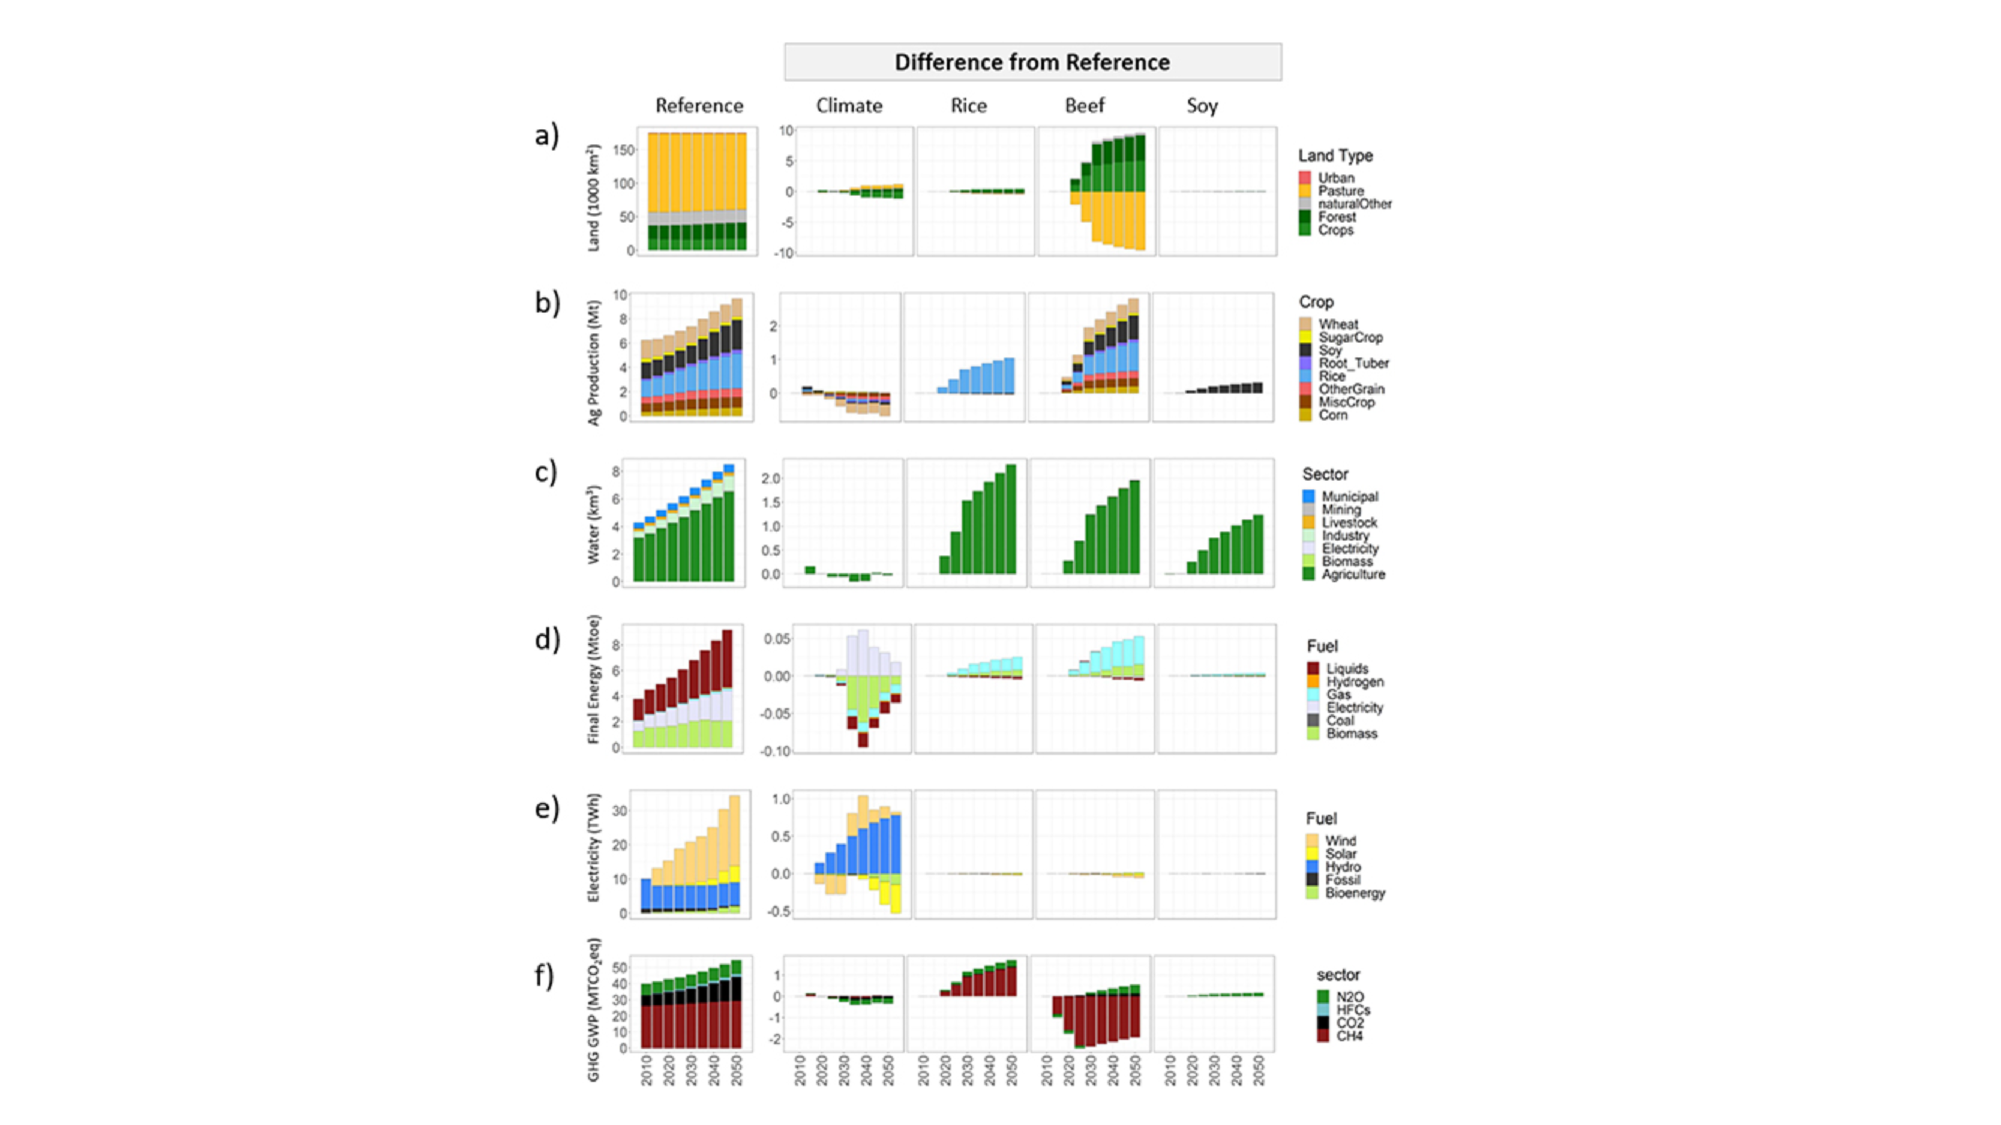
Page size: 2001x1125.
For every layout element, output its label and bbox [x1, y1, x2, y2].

picture [518, 31, 1419, 1094]
